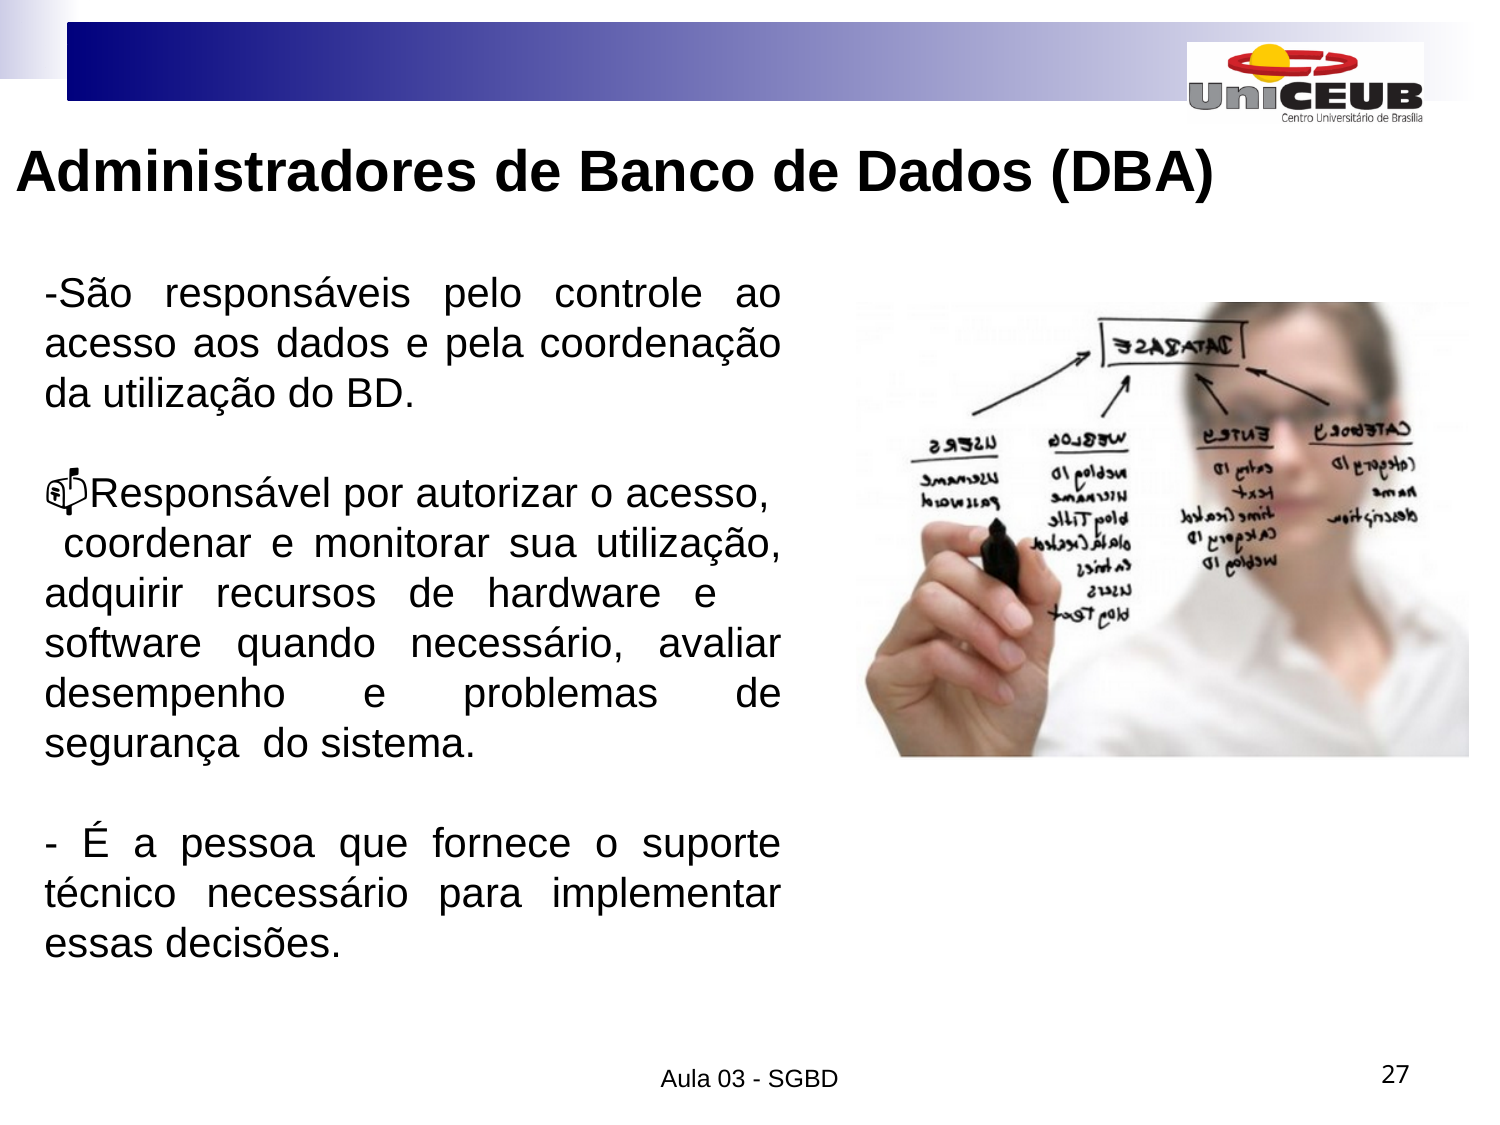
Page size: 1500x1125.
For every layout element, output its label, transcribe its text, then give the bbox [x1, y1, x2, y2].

footer Aula 03 - SGBD [512, 1025, 988, 1100]
title Administradores de Banco de Dados (DBA) [0, 137, 1500, 199]
picture [855, 302, 1469, 760]
picture [1186, 42, 1424, 125]
text_box -São responsáveis pelo controle ao acesso aos dados e pela coordenação da utilização do BD. Responsável por autorizar o acesso, coordenar e monitorar sua utilização, adquirir recursos de hardware e software quando necessário, avaliar desempenho e problemas de segurança do sistema. - É a pessoa que fornece o suporte técnico necessário para implementar essas decisões. [29, 208, 798, 291]
slide_number 27 [1074, 1025, 1425, 1100]
